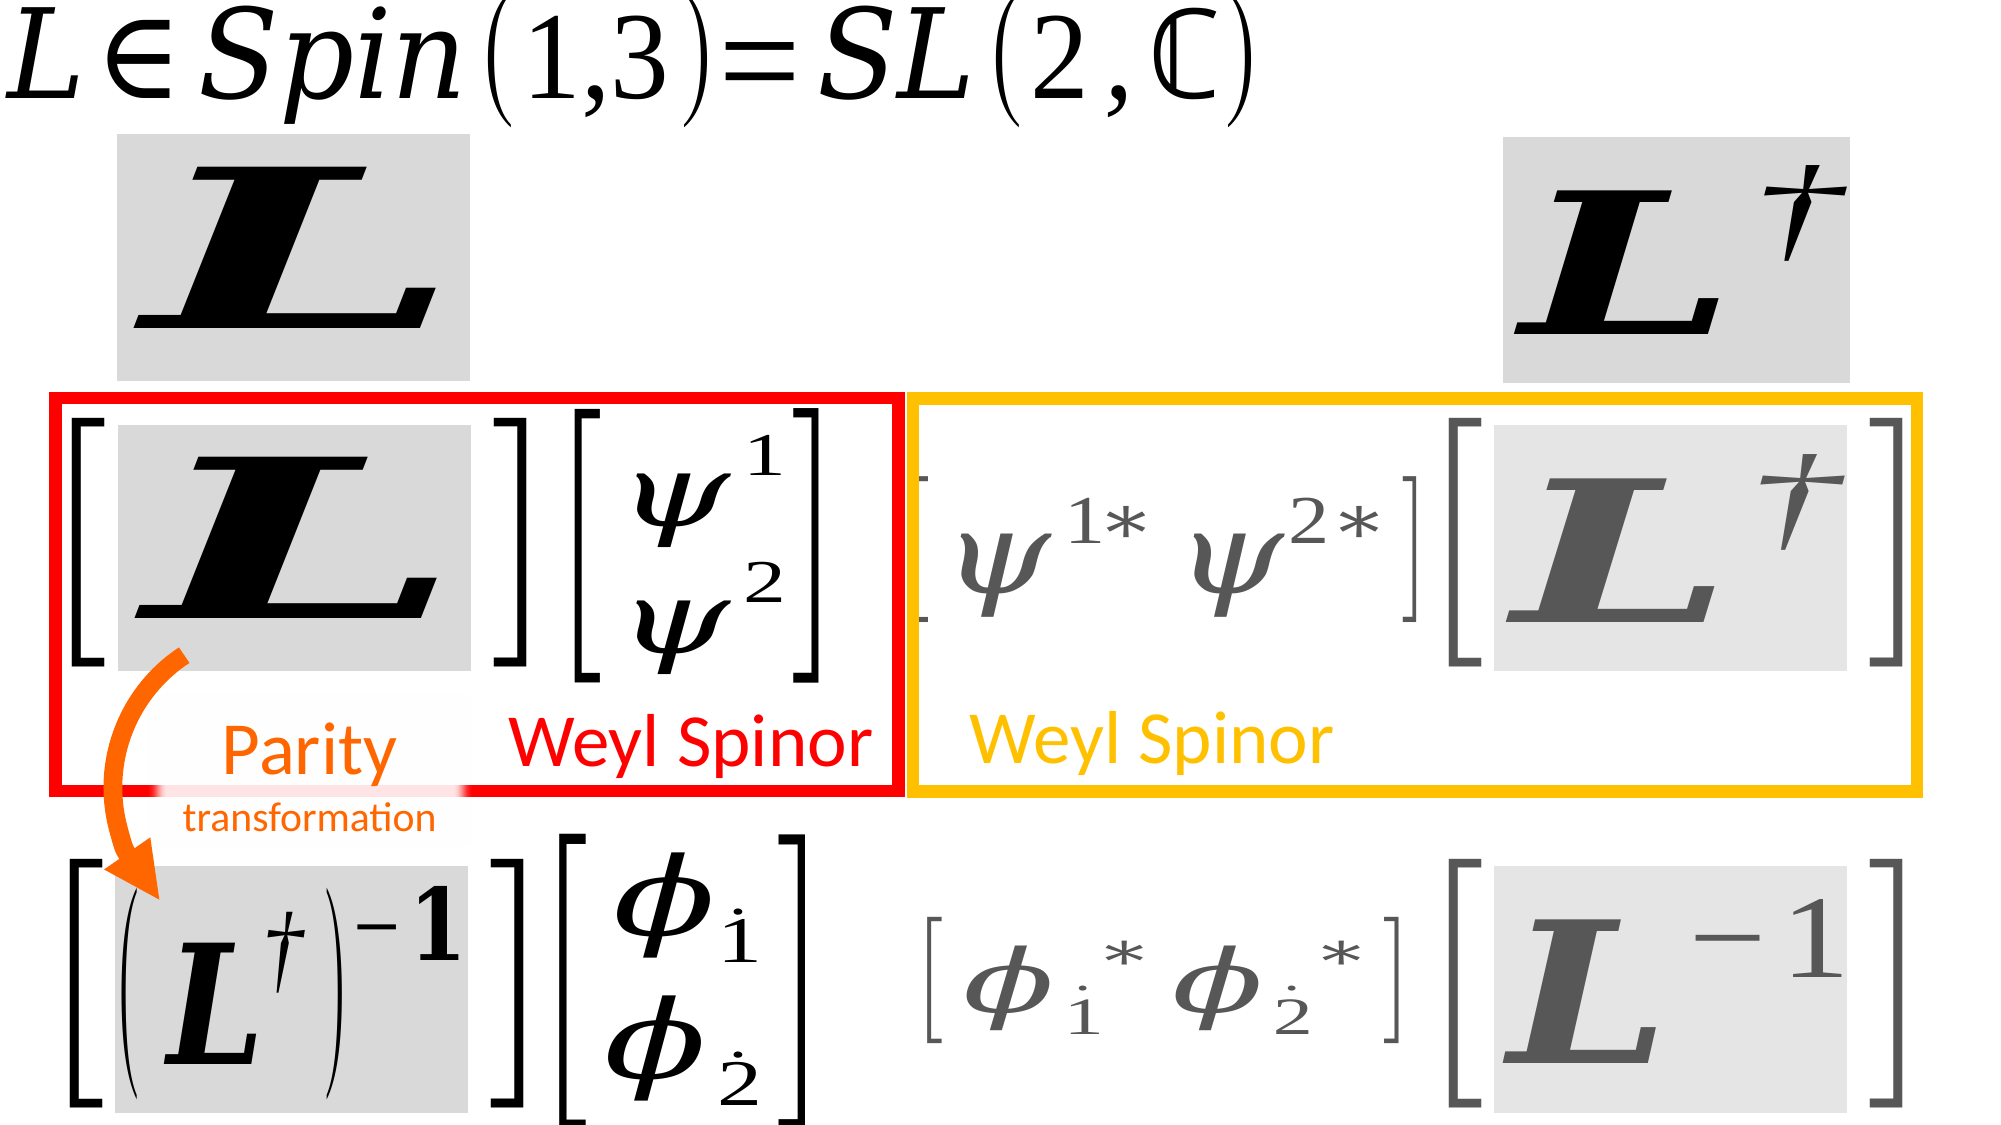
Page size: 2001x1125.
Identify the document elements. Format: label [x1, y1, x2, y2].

text_box [912, 398, 1918, 792]
text_box [55, 397, 899, 791]
text_box [57, 65, 1885, 399]
text_box [112, 628, 473, 946]
text_box [56, 839, 539, 1125]
text_box [909, 798, 1918, 1125]
text_box [1435, 839, 1918, 1125]
